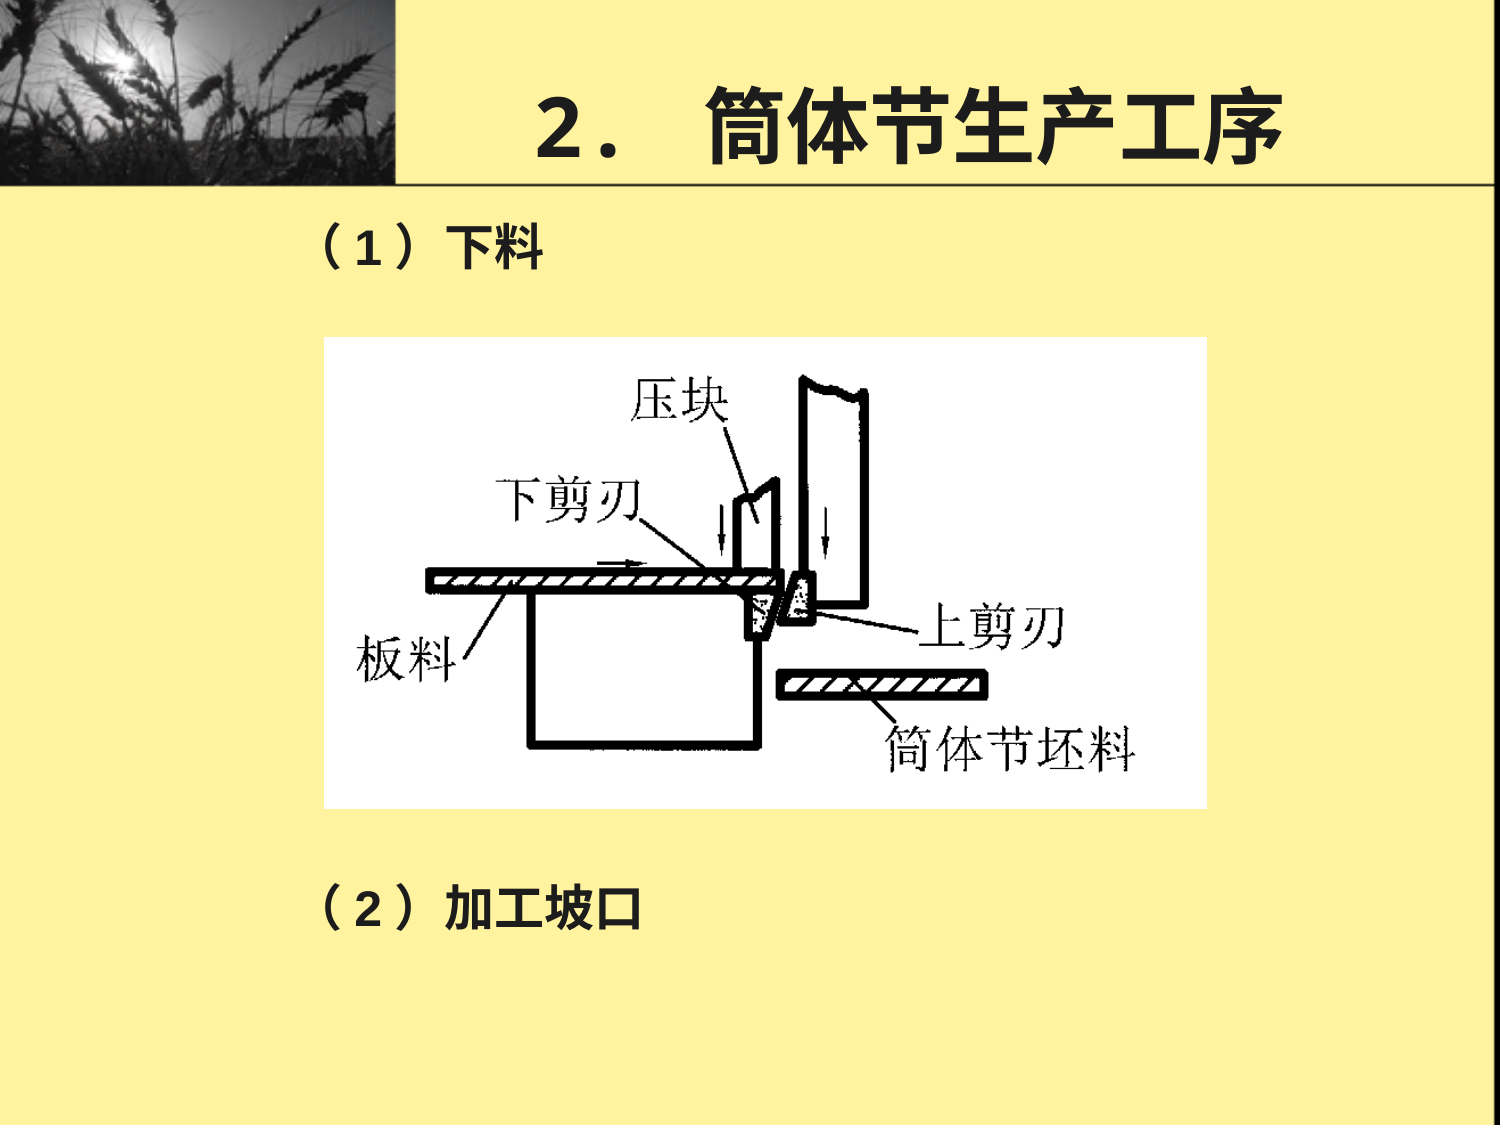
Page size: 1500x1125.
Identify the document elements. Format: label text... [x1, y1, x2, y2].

text_box 2. 筒体节生产工序 [454, 66, 1365, 182]
text_box （2）加工坡口 [277, 869, 762, 945]
text_box （1）下料 [277, 207, 762, 283]
picture [0, 0, 1500, 1125]
